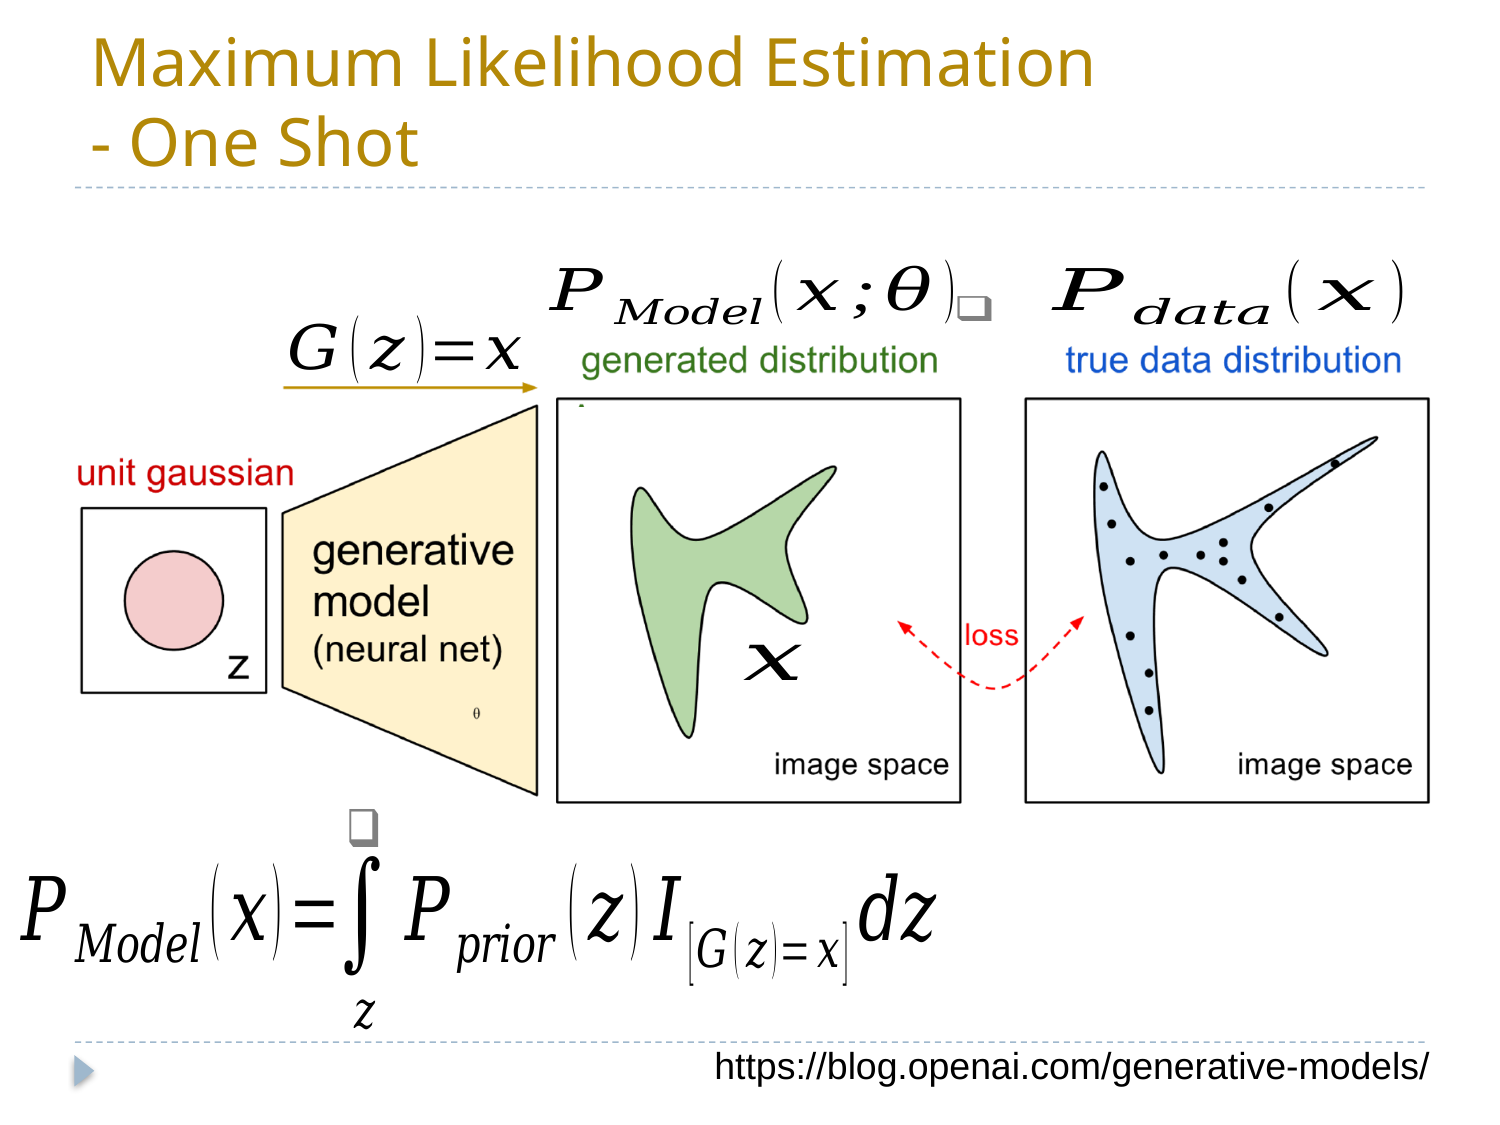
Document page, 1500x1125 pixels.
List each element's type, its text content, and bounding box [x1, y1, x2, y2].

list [41, 330, 1459, 823]
text_box https://blog.openai.com/generative-models/ [699, 1035, 1445, 1095]
title Maximum Likelihood Estimation - One Shot [74, 24, 1426, 188]
